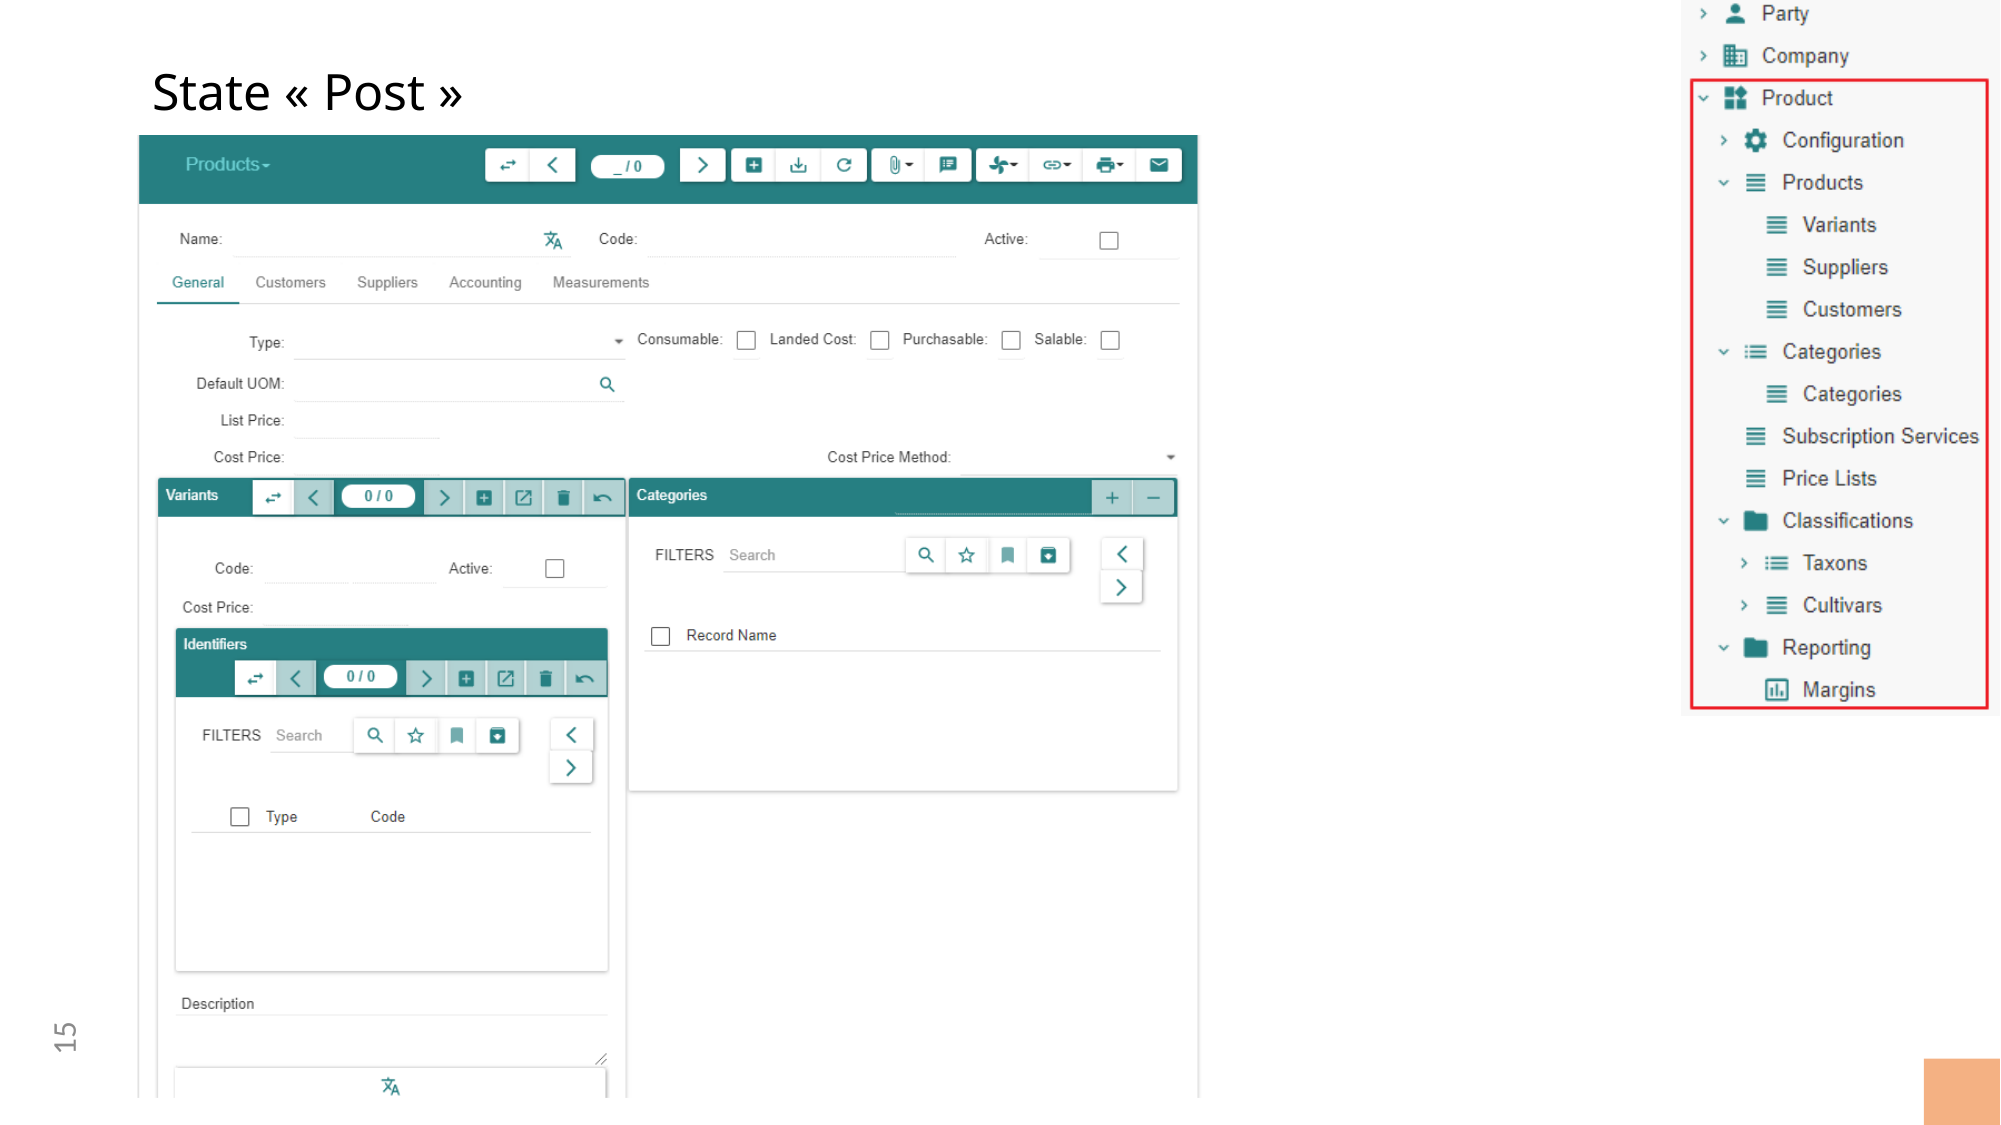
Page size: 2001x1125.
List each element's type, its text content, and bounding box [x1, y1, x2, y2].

text_box [1923, 1058, 2000, 1125]
picture [1681, 0, 2000, 716]
title State « Post » [137, 59, 1681, 136]
picture [137, 135, 1202, 1108]
slide_number 15 [32, 969, 93, 1108]
